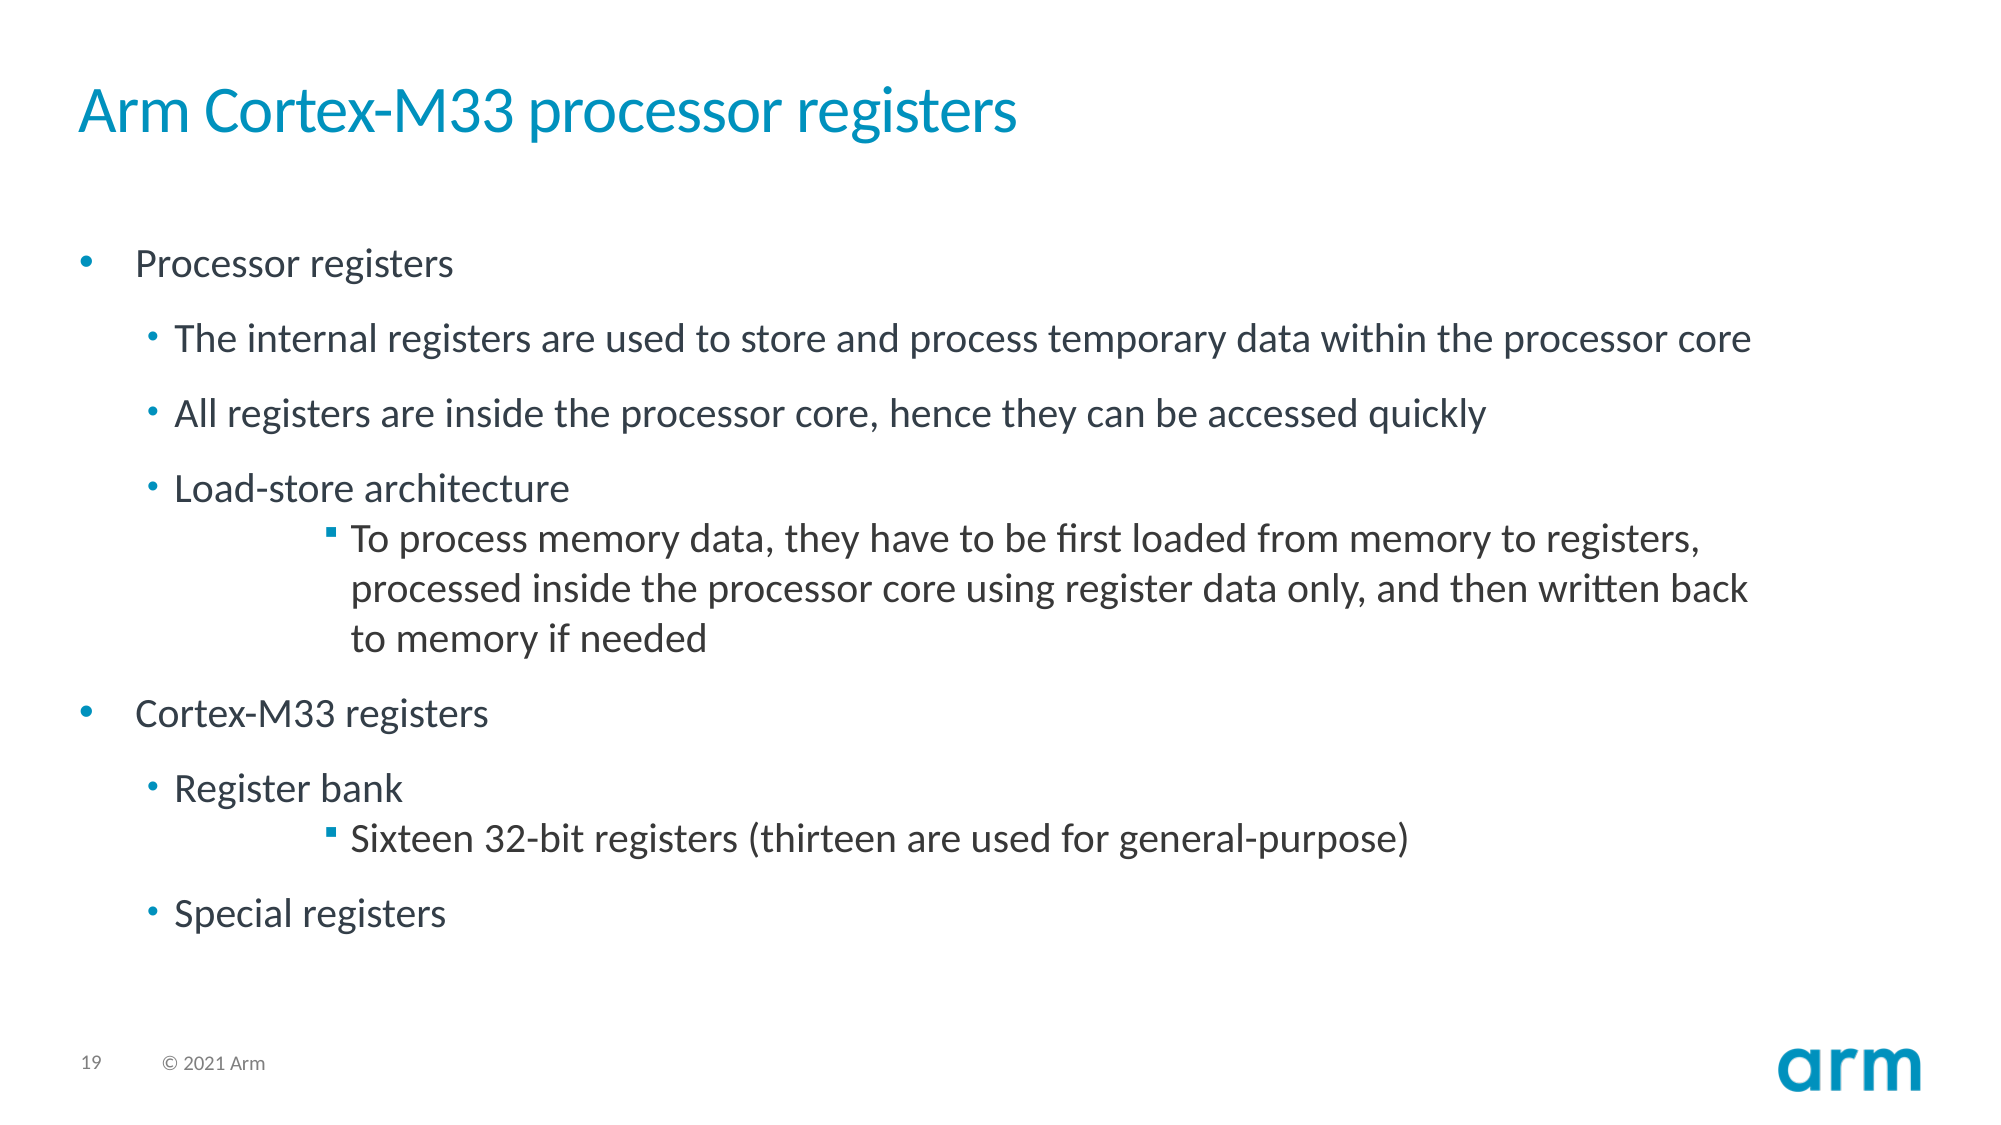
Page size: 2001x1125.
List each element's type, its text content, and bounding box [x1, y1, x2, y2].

list Processor registers The internal registers are used to store and process temporary data within the processor core All registers are inside the processor core, hence they can be accessed quickly Load-store architecture To process memory data, they have to be first loaded from memory to registers, processed inside the processor core using register data only, and then written back to memory if needed Cortex-M33 registers Register bank Sixteen 32-bit registers (thirteen are used for general-purpose) Special registers [79, 236, 1775, 1004]
picture [1777, 1047, 1922, 1093]
title Arm Cortex-M33 processor registers [78, 78, 1922, 186]
